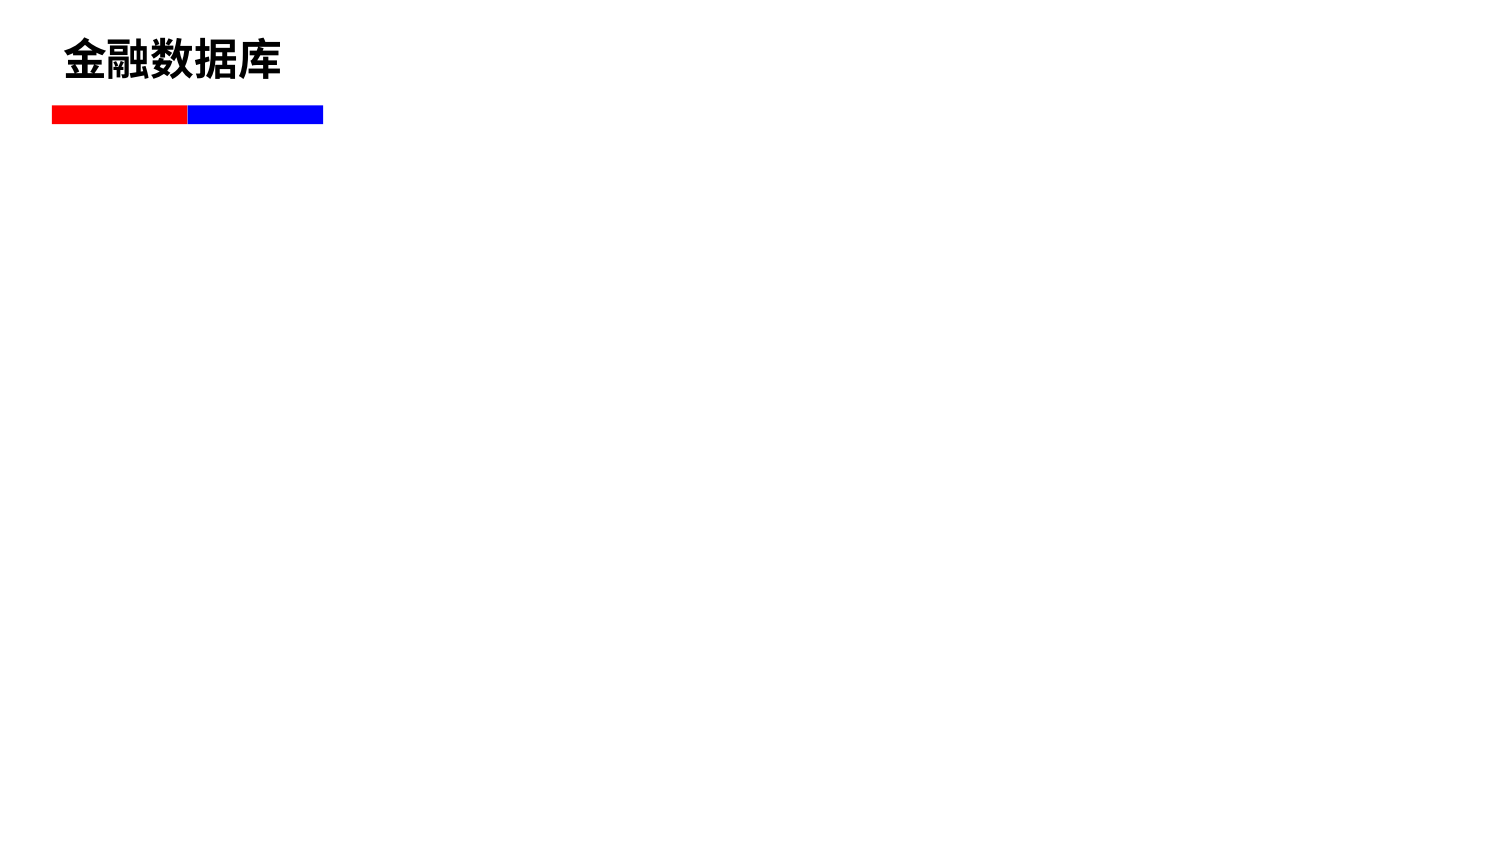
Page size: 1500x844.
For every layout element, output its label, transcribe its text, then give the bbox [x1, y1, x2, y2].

title 金融数据库 [52, 8, 1448, 107]
